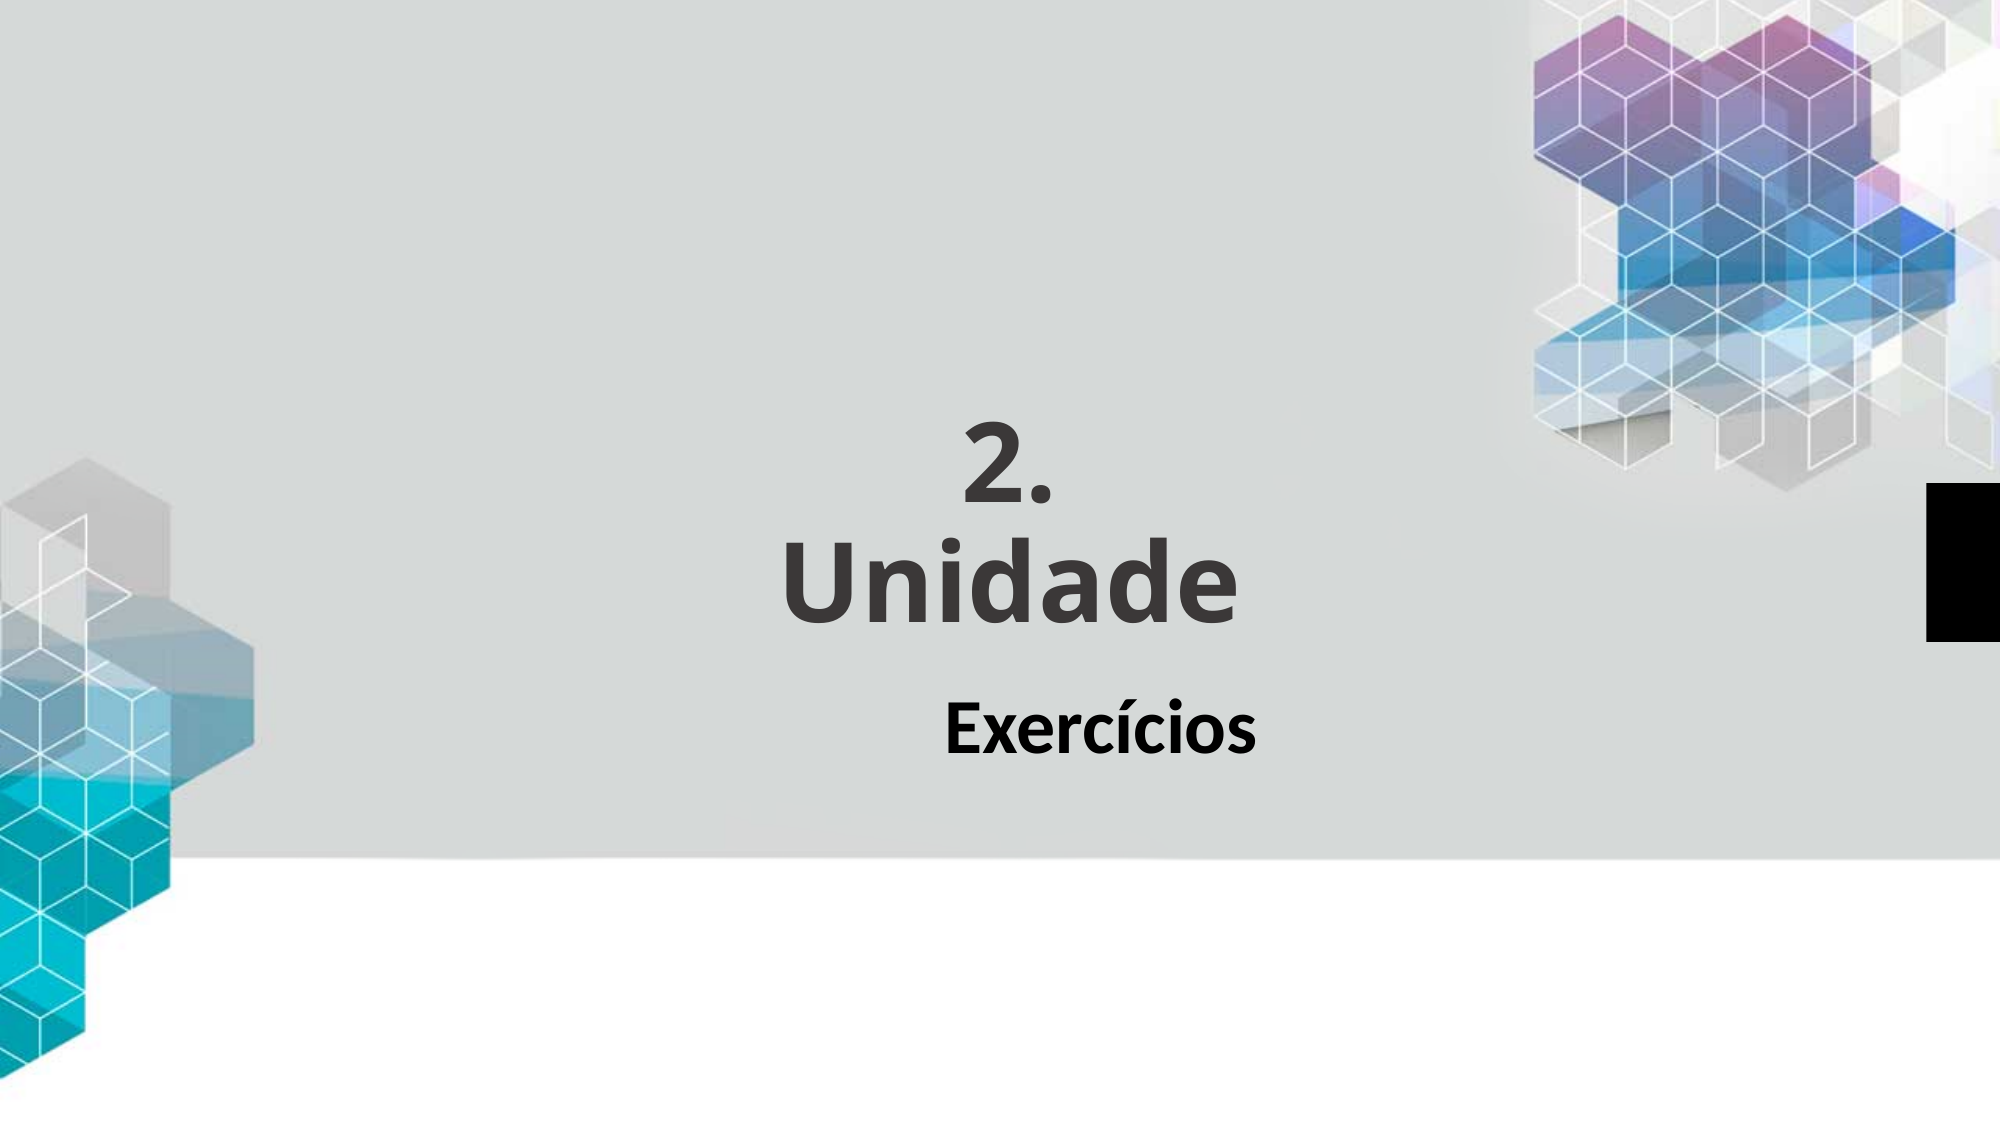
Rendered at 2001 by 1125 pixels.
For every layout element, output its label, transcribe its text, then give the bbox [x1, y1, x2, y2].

title 2. Unidade [583, 412, 1435, 666]
subtitle Exercícios [574, 666, 1629, 839]
